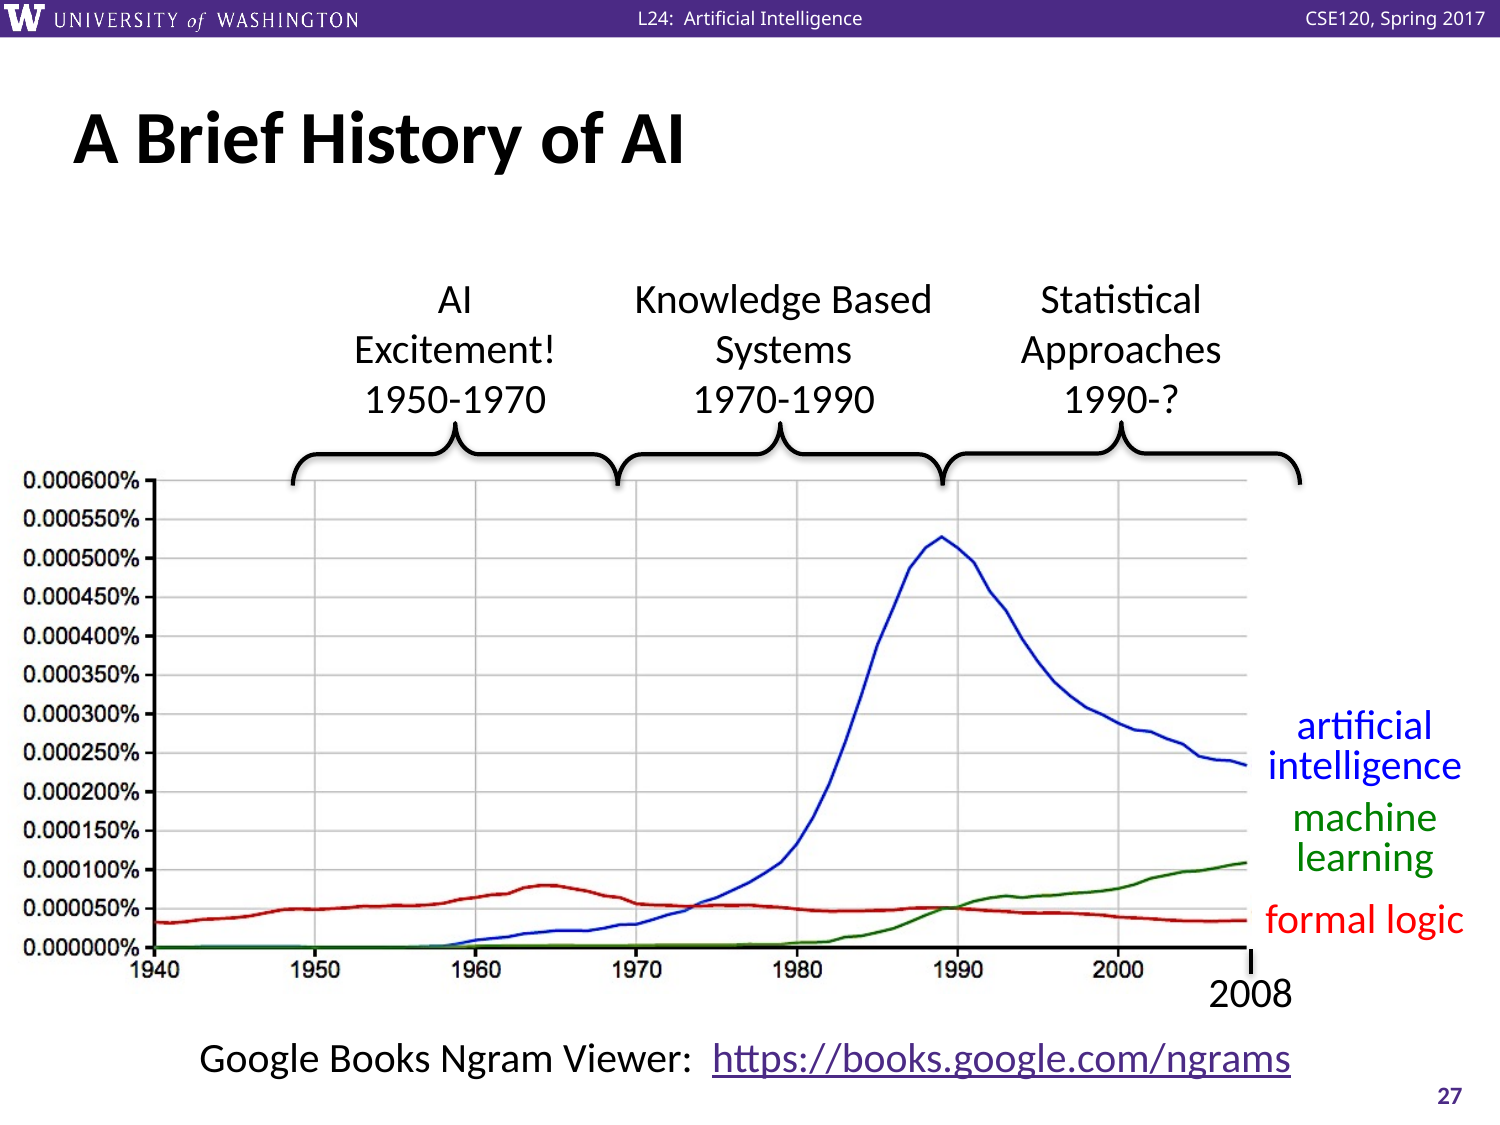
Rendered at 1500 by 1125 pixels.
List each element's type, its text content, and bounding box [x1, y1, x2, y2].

text_box Statistical Approaches 1990-? [955, 263, 1288, 429]
picture [7, 460, 1252, 994]
text_box artificial intelligence [1257, 700, 1485, 792]
text_box AI Excitement! 1950-1970 [289, 263, 617, 429]
text_box [303, 429, 608, 457]
text_box Knowledge Based Systems 1970-1990 [617, 263, 950, 429]
text_box formal logic [1257, 888, 1485, 950]
slide_number 27 [1400, 1065, 1500, 1125]
title A Brief History of AI [58, 71, 1438, 197]
text_box machine learning [1257, 792, 1485, 888]
text_box Google Books Ngram Viewer: https://books.google.com/ngrams [149, 1023, 1350, 1088]
picture [4, 4, 358, 32]
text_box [1190, 949, 1311, 1025]
text_box [628, 429, 933, 457]
text_box [952, 429, 1303, 485]
